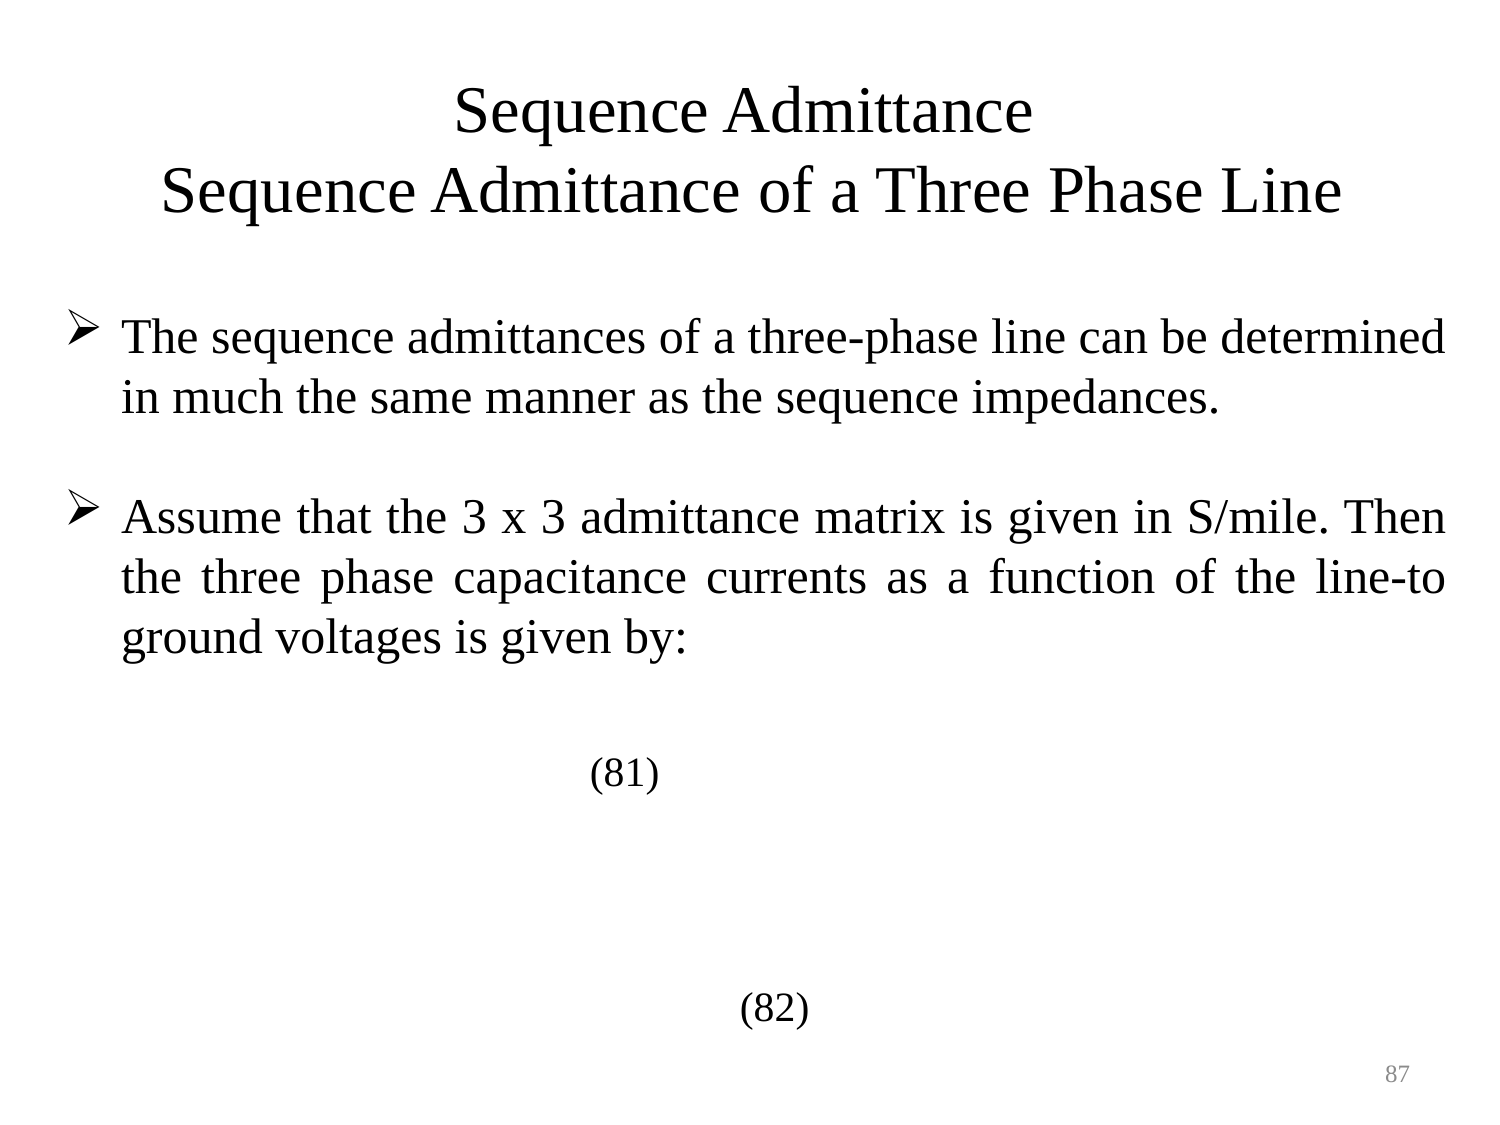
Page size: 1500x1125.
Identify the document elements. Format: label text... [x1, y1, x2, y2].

slide_number 87 [1074, 1042, 1425, 1103]
text_box The sequence admittances of a three-phase line can be determined in much the same manner as the sequence impedances. Assume that the 3 x 3 admittance matrix is given in S/mile. Then the three phase capacitance currents as a function of the line-to ground voltages is given by: [49, 296, 1463, 671]
text_box Sequence Admittance Sequence Admittance of a Three Phase Line [2, 58, 1500, 233]
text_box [124, 737, 1326, 1038]
